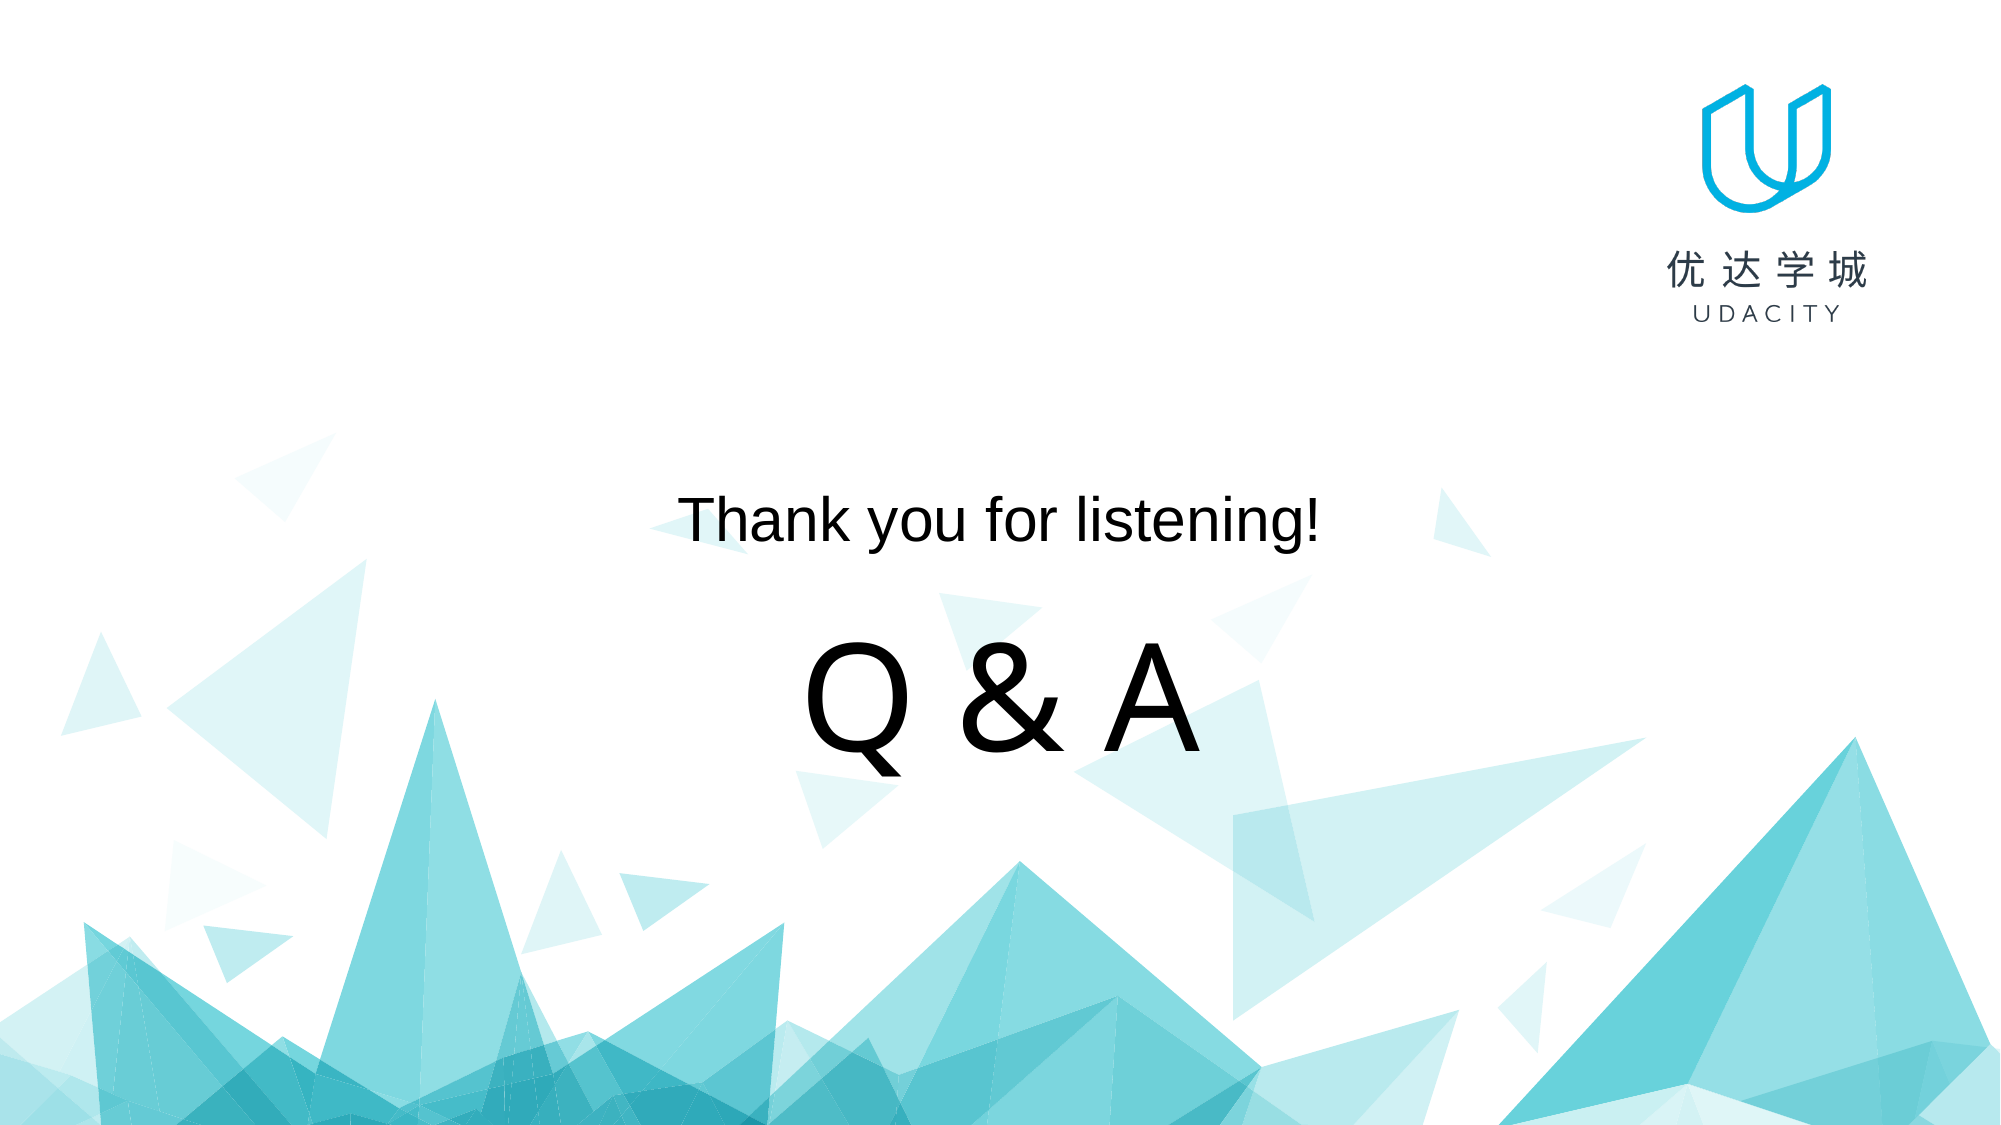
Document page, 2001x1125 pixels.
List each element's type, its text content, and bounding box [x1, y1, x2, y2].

picture [1667, 83, 1867, 322]
title Thank you for listening! Q & A [110, 525, 1890, 792]
